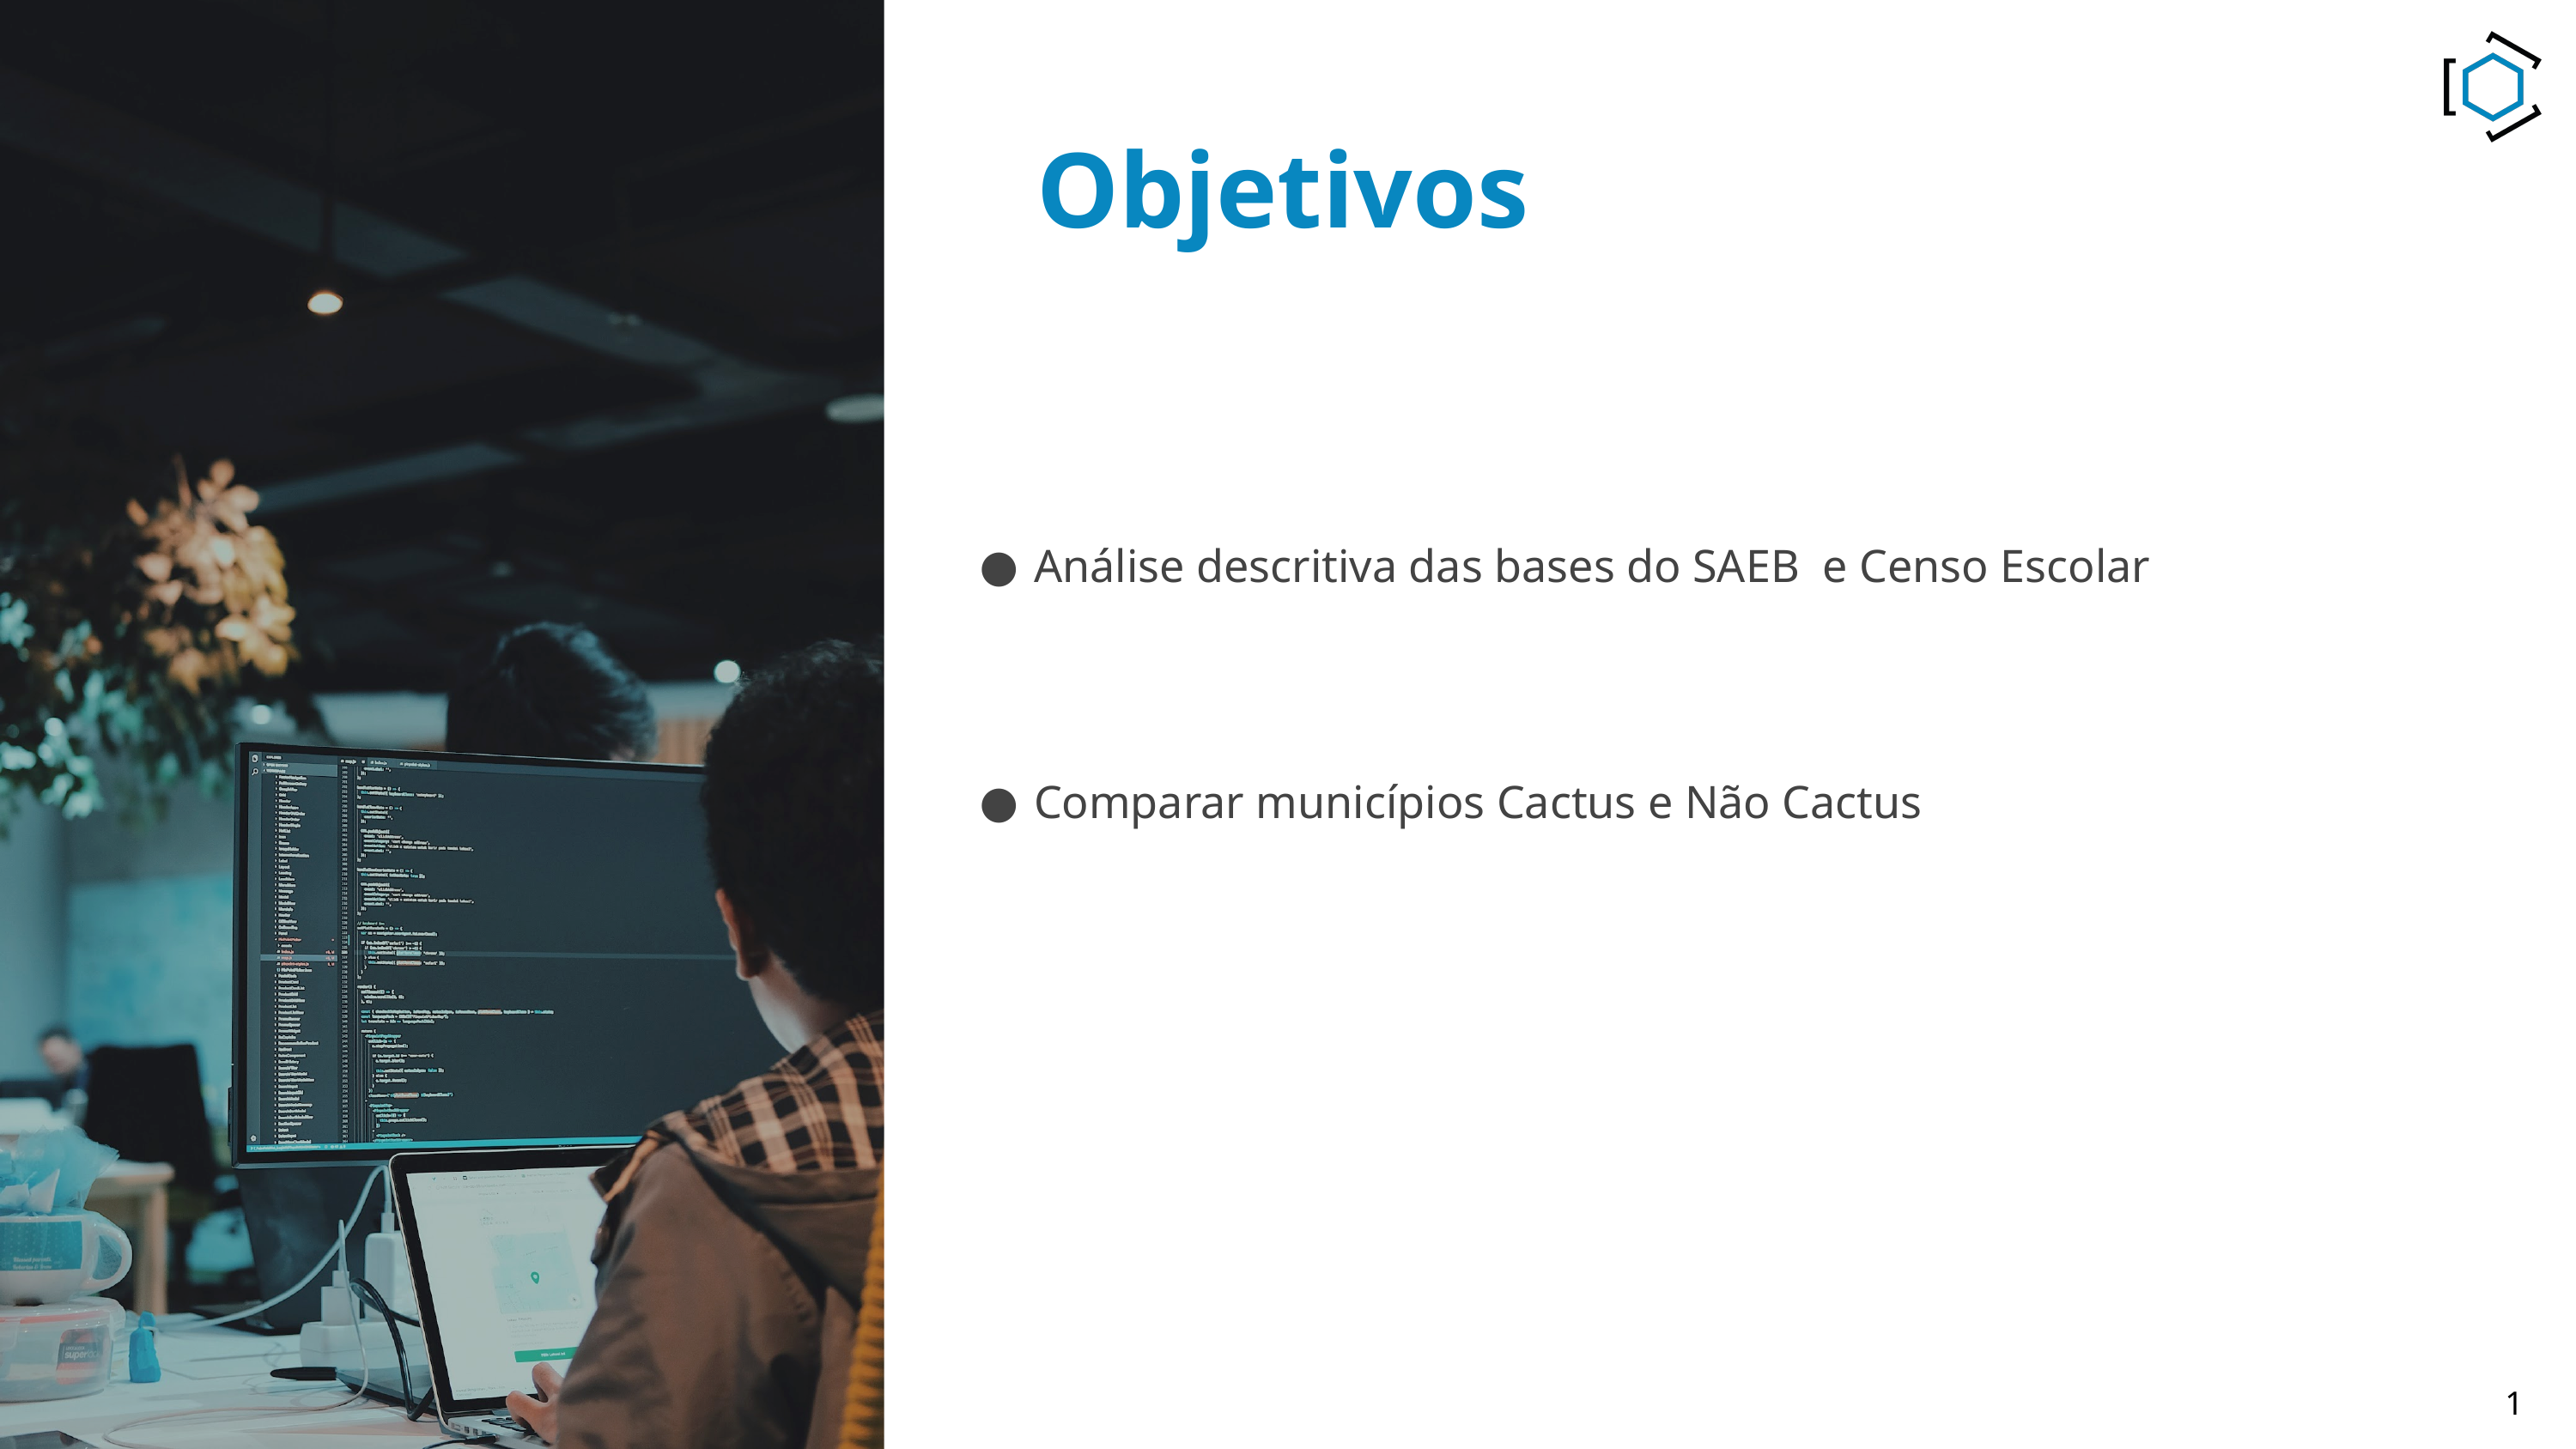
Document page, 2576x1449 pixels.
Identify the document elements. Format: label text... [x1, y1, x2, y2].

text_box 1 [2452, 1337, 2576, 1449]
picture [2444, 30, 2542, 143]
picture [0, 0, 884, 1449]
text_box Objetivos [1024, 68, 2203, 305]
text_box Análise descritiva das bases do SAEB e Censo Escolar Comparar municípios Cactus e Não Cactus [957, 421, 2407, 916]
